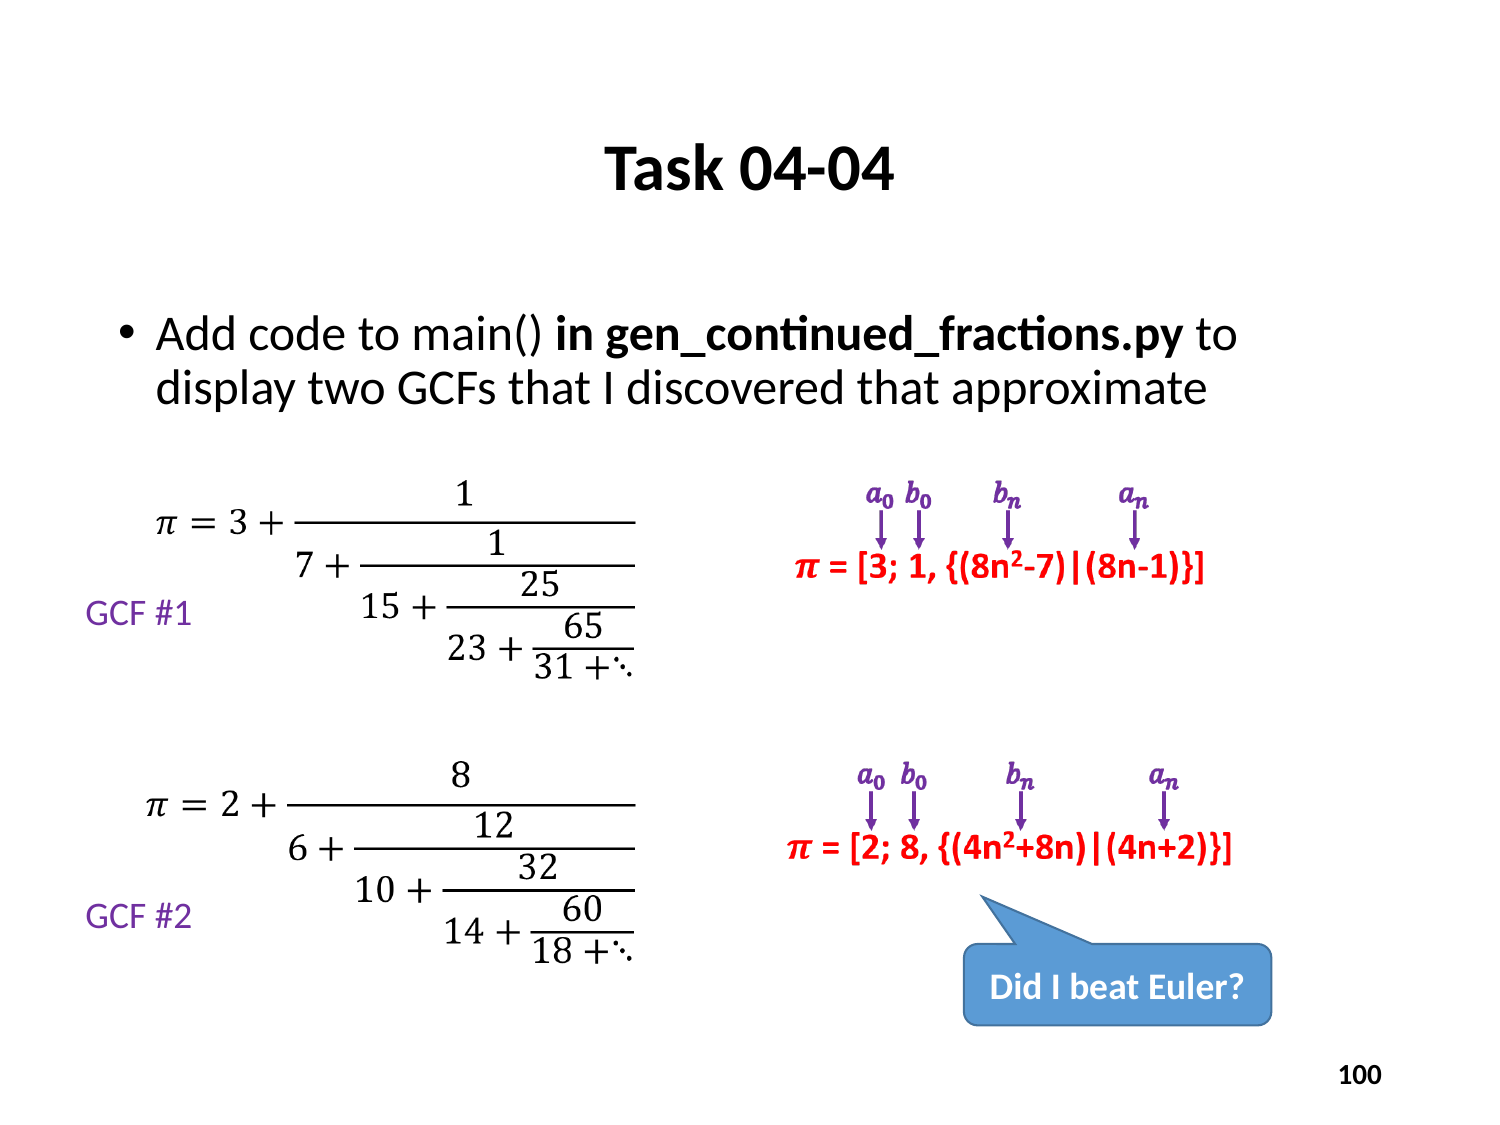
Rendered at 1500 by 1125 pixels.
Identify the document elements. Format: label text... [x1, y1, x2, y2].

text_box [149, 474, 1351, 686]
slide_number 100 [1059, 1042, 1397, 1103]
title Task 04-04 [103, 59, 1397, 278]
text_box GCF #2 [64, 883, 139, 944]
text_box Did I beat Euler? [962, 967, 1273, 1027]
text_box GCF #1 [64, 580, 149, 641]
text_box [139, 755, 1361, 967]
